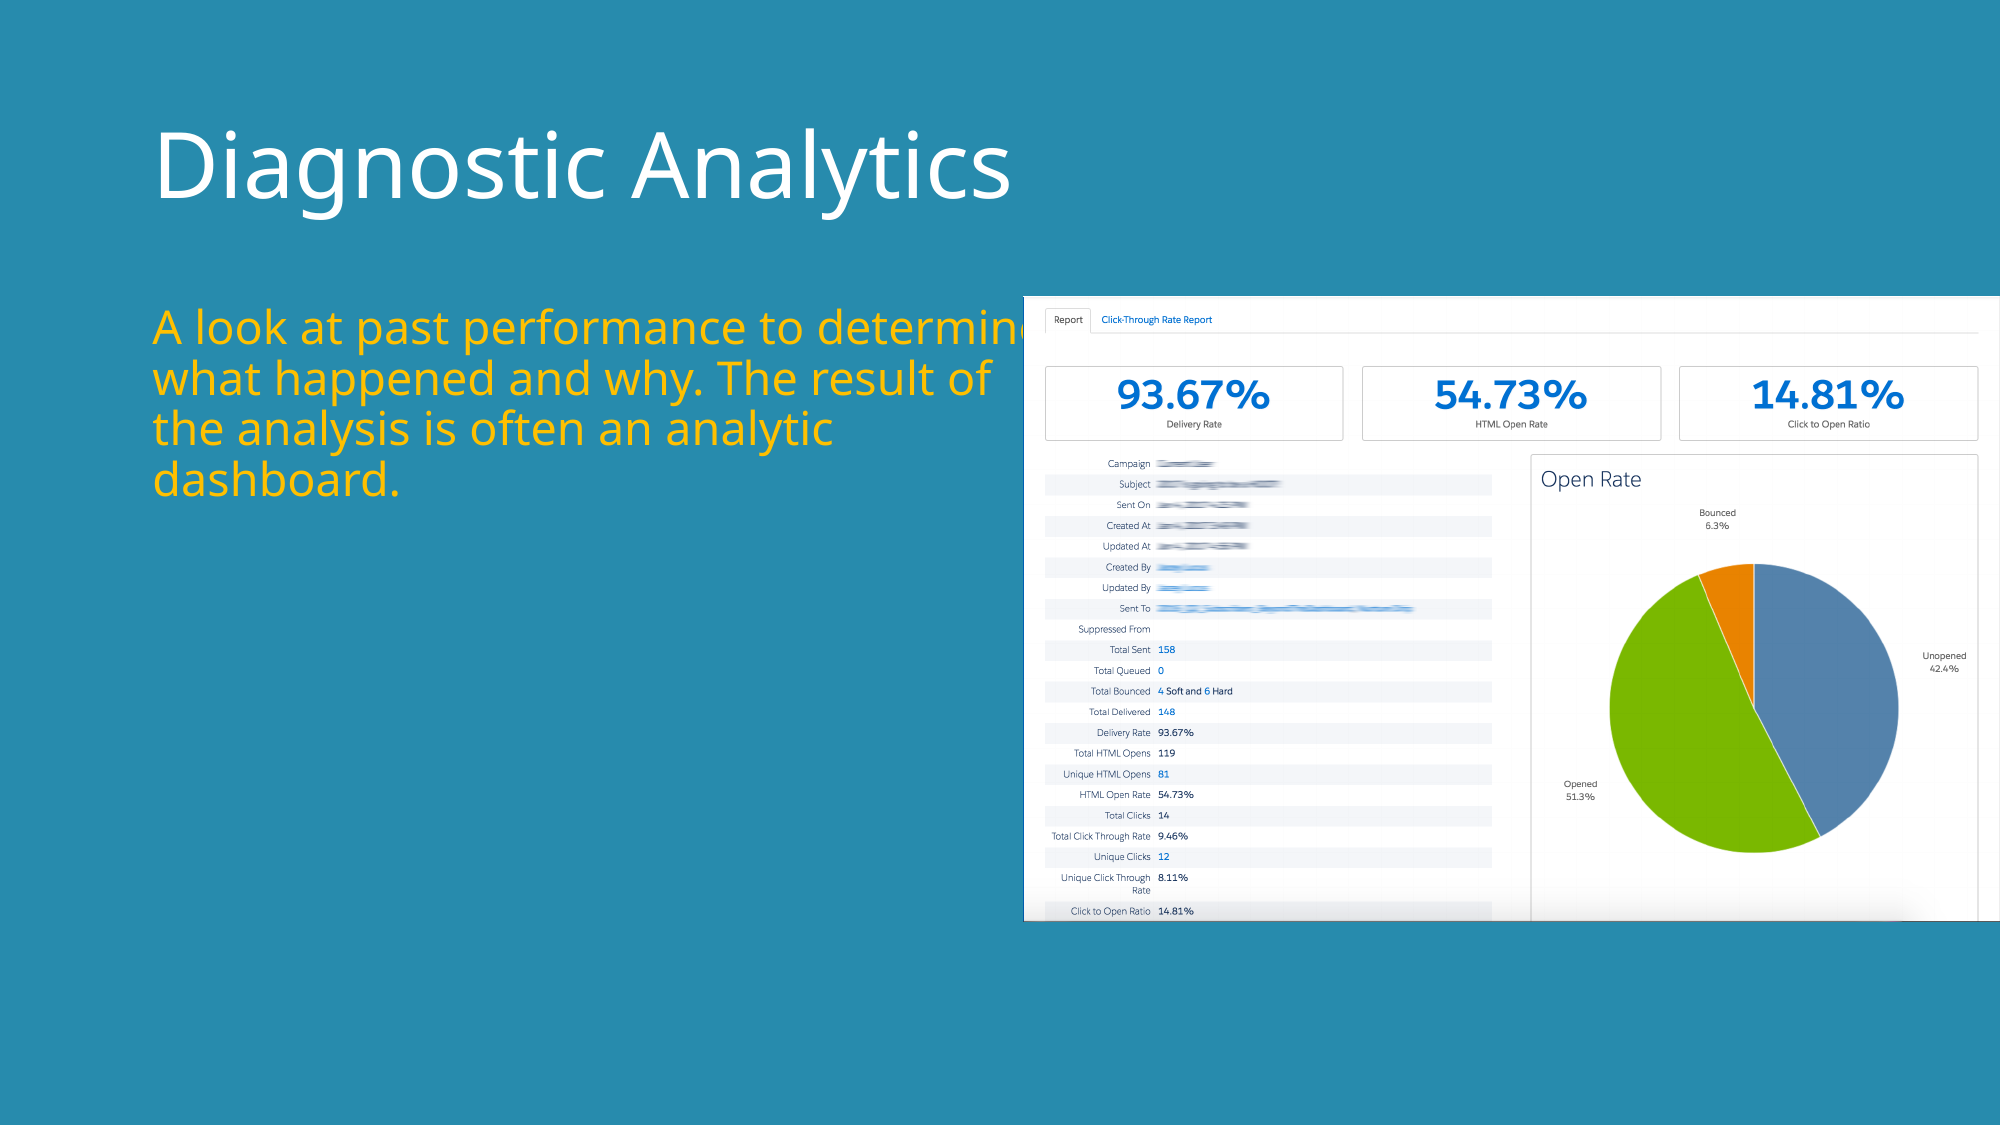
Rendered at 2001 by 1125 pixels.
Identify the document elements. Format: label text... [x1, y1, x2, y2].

title Diagnostic Analytics [137, 59, 1863, 278]
picture [1023, 296, 2000, 922]
text_box A look at past performance to determine what happened and why. The result of the analysis is often an analytic dashboard. [137, 296, 1023, 515]
